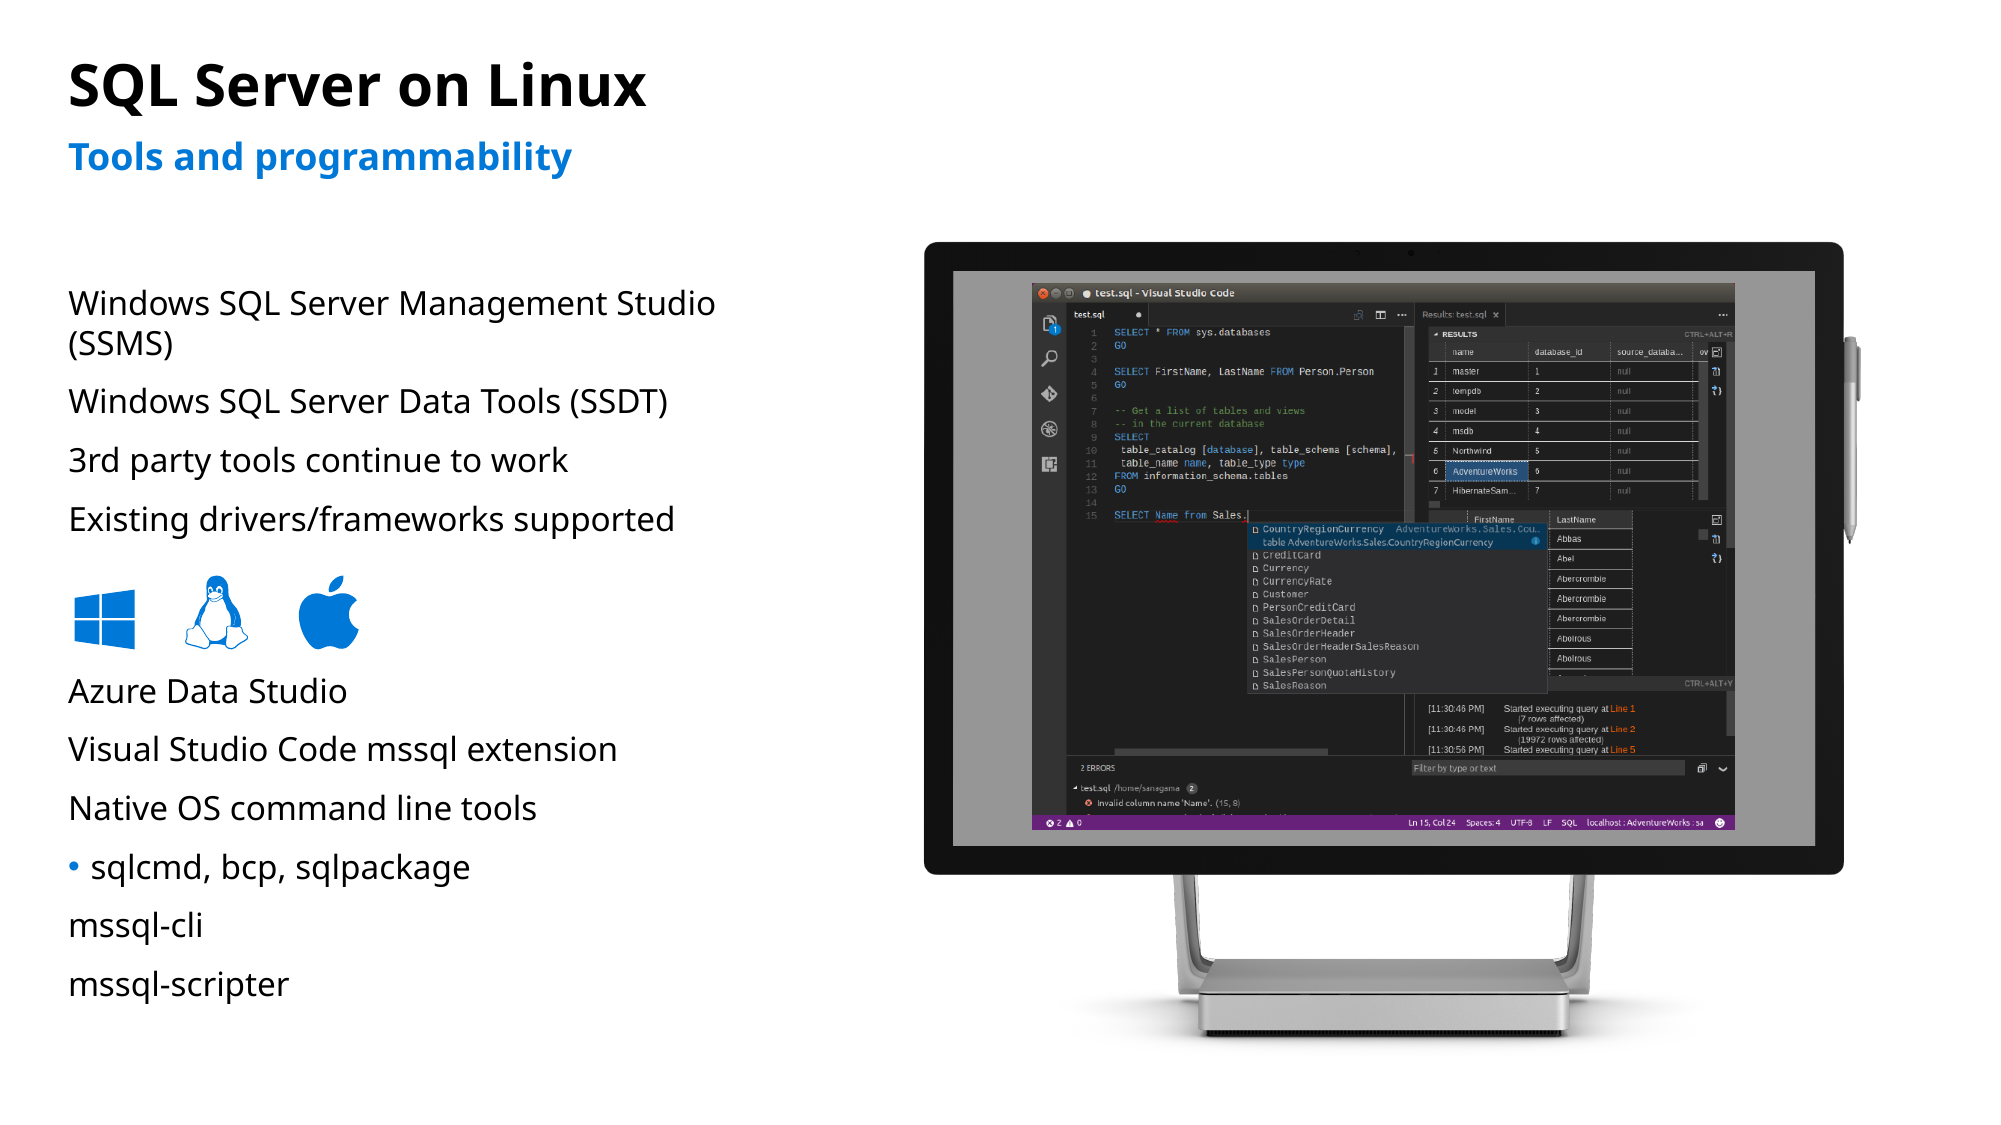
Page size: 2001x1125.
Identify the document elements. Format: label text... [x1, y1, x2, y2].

text_box [185, 575, 249, 650]
text_box [298, 593, 359, 650]
text_box [101, 589, 135, 618]
text_box [101, 620, 135, 650]
text_box [74, 620, 100, 645]
title SQL Server on Linux [44, 41, 1957, 136]
list Tools and programmability [44, 122, 1956, 194]
text_box Azure Data Studio Visual Studio Code mssql extension Native OS command line tools sqlcmd, bcp, sqlpackage mssql-cli mssql-scripter [44, 639, 810, 1017]
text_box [900, 198, 1885, 1076]
text_box [74, 594, 100, 618]
text_box Windows SQL Server Management Studio (SSMS) Windows SQL Server Data Tools (SSDT) 3rd party tools continue to work Existing drivers/frameworks supported [44, 252, 849, 491]
text_box [328, 575, 344, 593]
